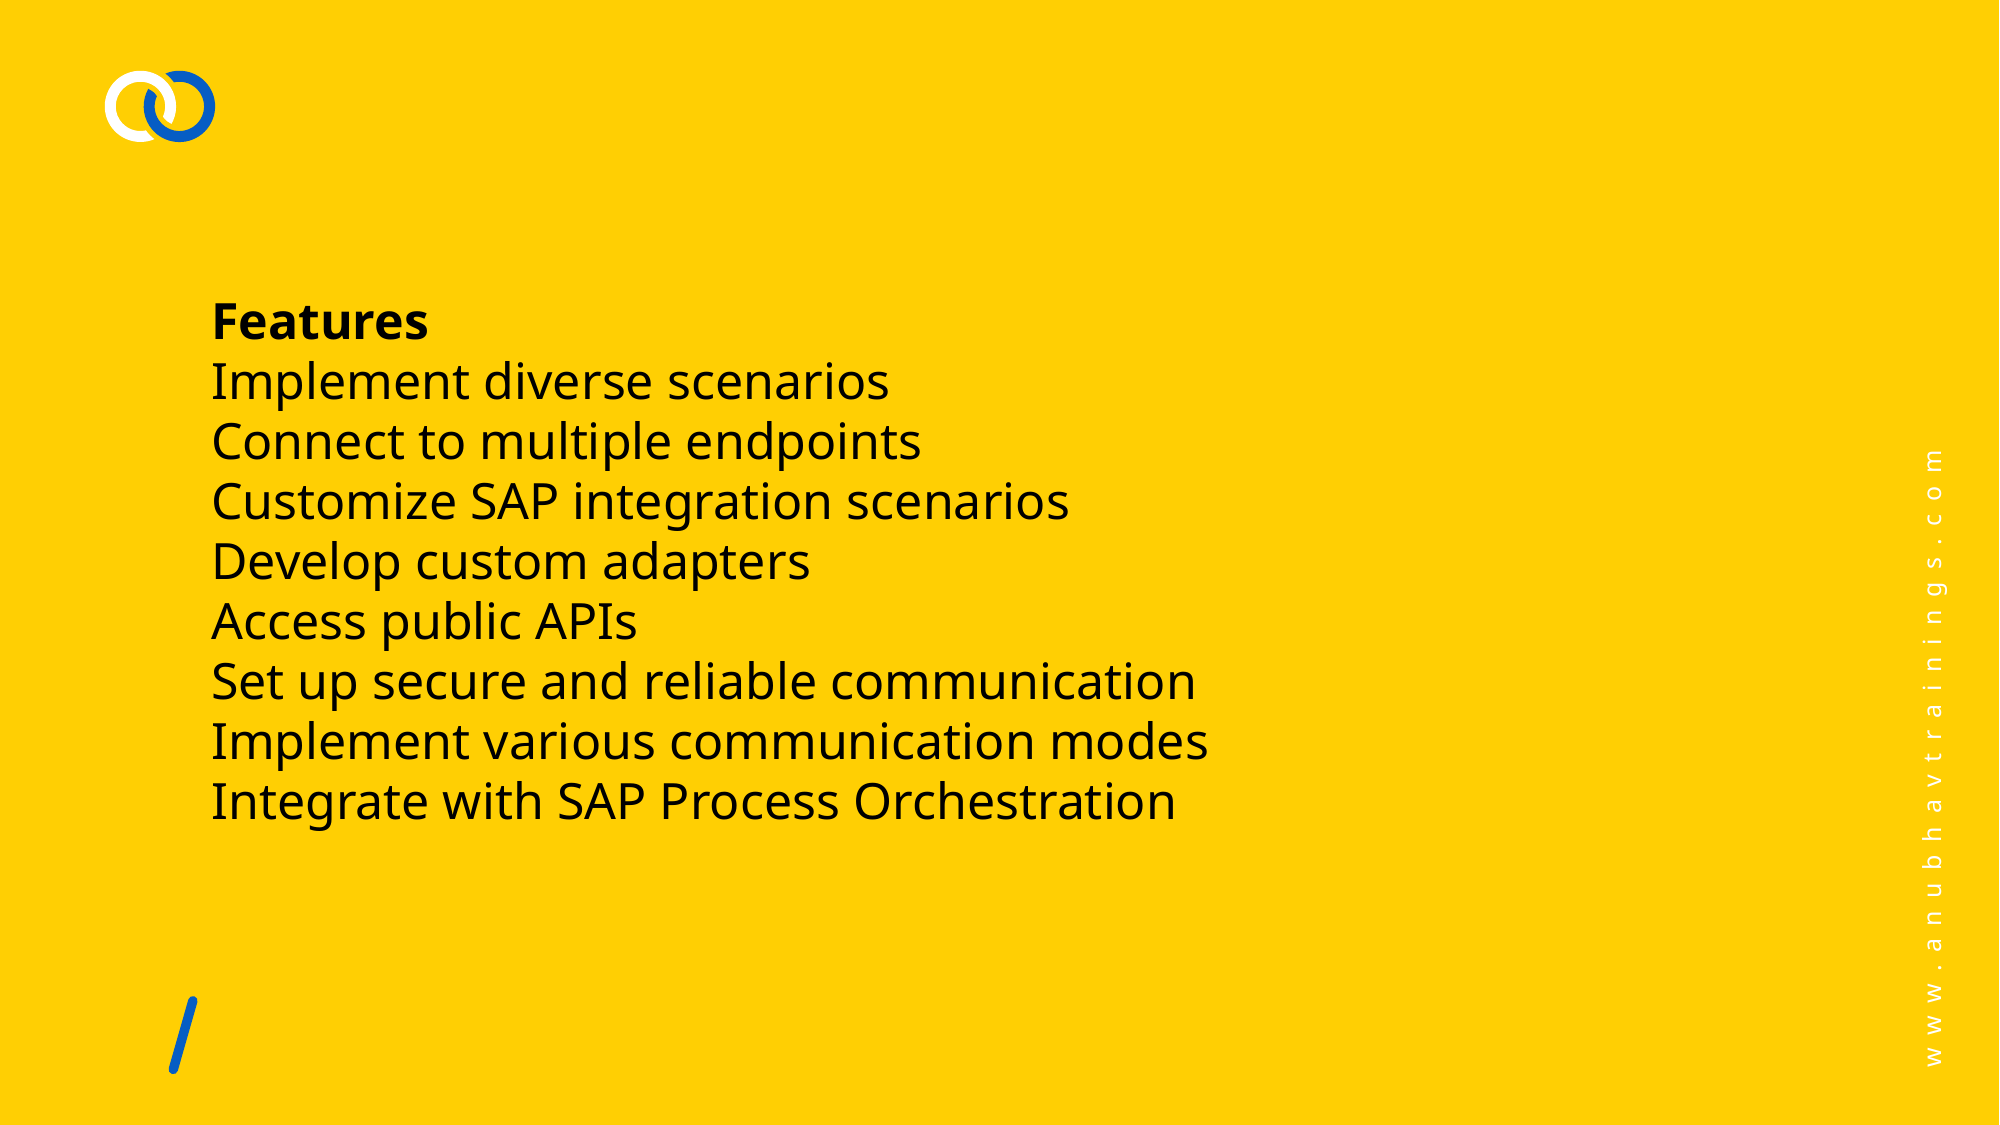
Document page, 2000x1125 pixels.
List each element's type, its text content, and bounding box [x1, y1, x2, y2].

footer www.anubhavtrainings.com [1901, 434, 1961, 1068]
text_box Features Implement diverse scenarios Connect to multiple endpoints Customize SAP integration scenarios Develop custom adapters Access public APIs Set up secure and reliable communication Implement various communication modes Integrate with SAP Process Orchestration [196, 282, 1500, 838]
